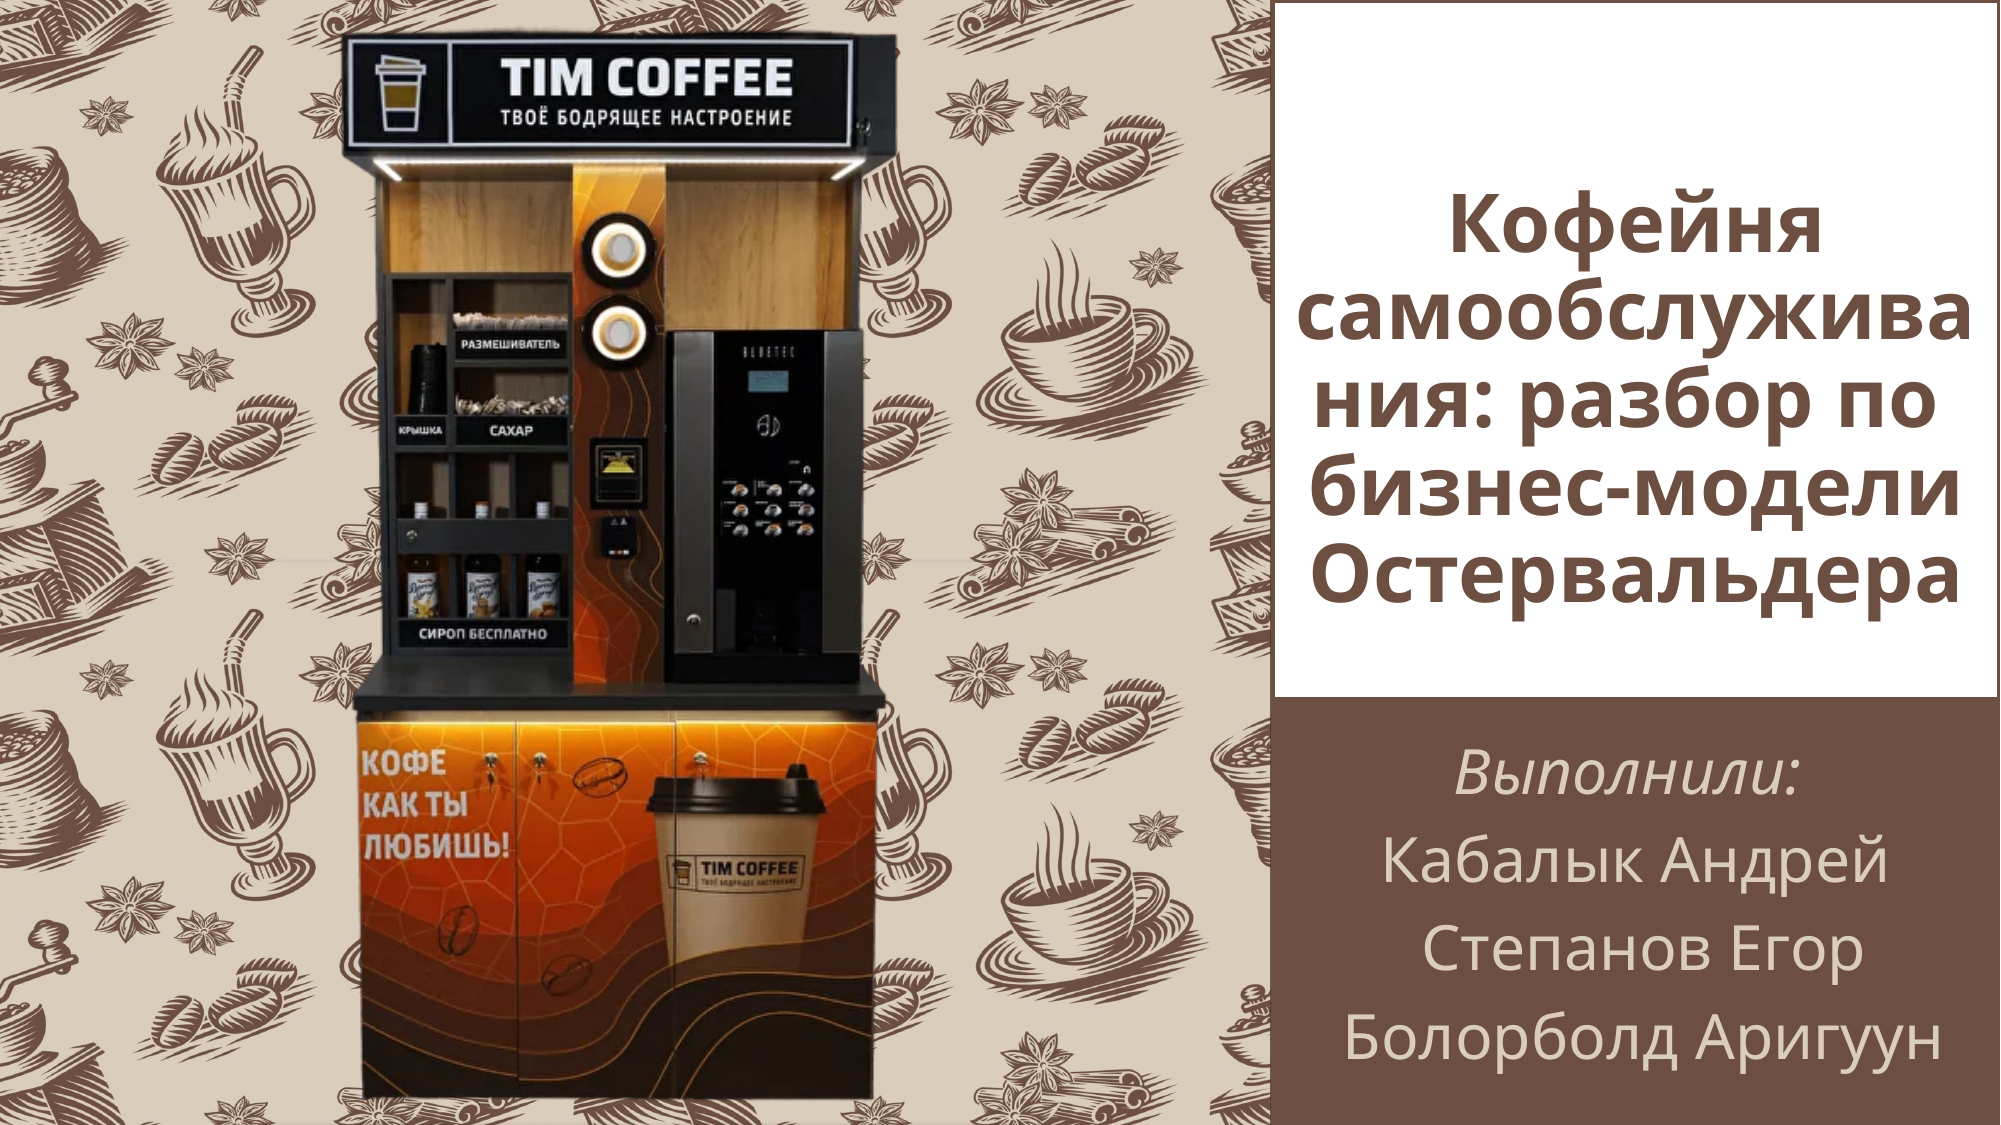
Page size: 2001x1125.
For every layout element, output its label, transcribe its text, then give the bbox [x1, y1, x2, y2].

text_box [1275, 700, 2000, 1122]
subtitle Выполнили: Кабалык Андрей Степанов Егор Болорболд Аригуун [1301, 732, 1971, 1083]
text_box [1275, 628, 2000, 700]
title Кофейня самообслуживания: разбор по бизнес-модели Остервальдера [1275, 72, 2000, 628]
text_box [1273, 0, 2000, 72]
picture [0, 0, 1273, 1125]
